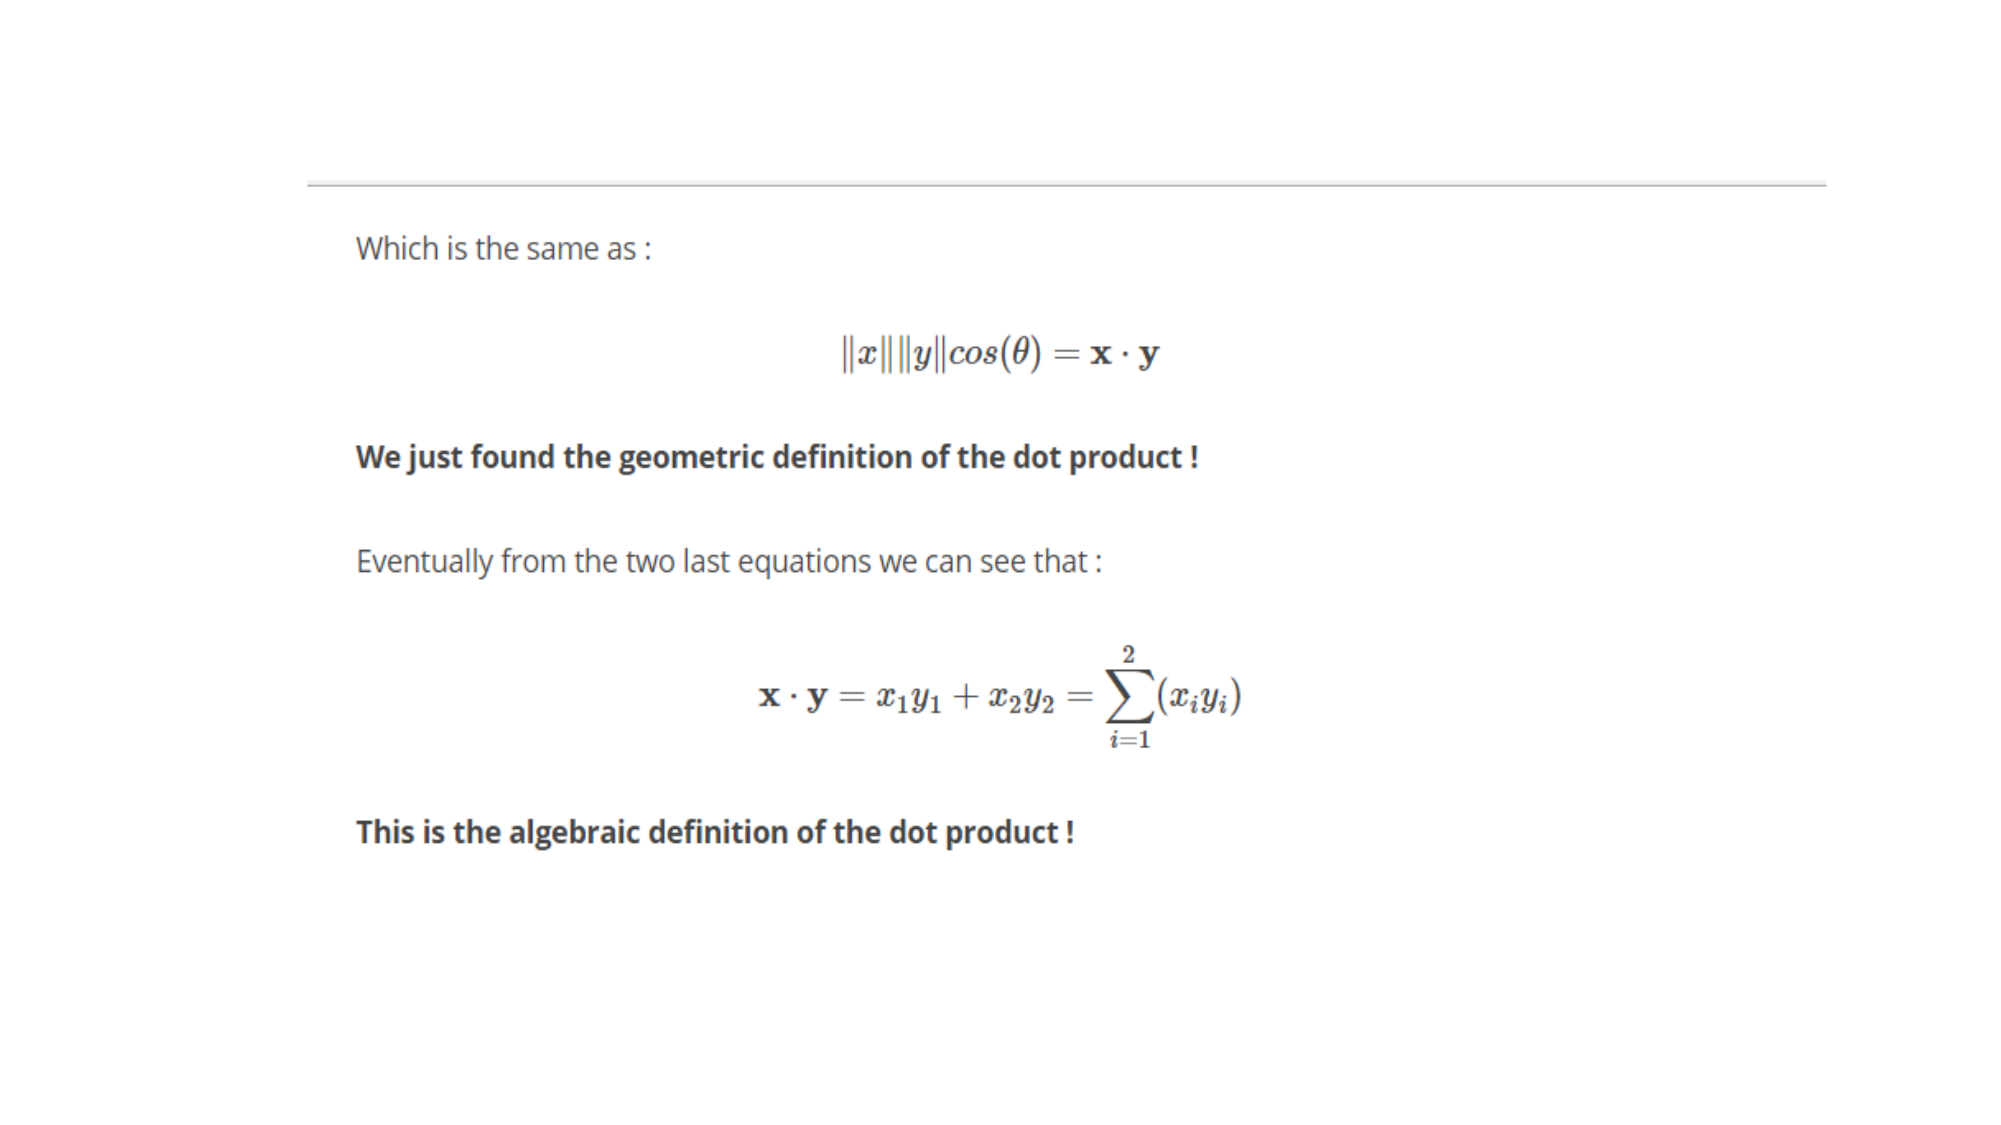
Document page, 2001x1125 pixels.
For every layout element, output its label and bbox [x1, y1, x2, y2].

picture [307, 179, 1827, 875]
